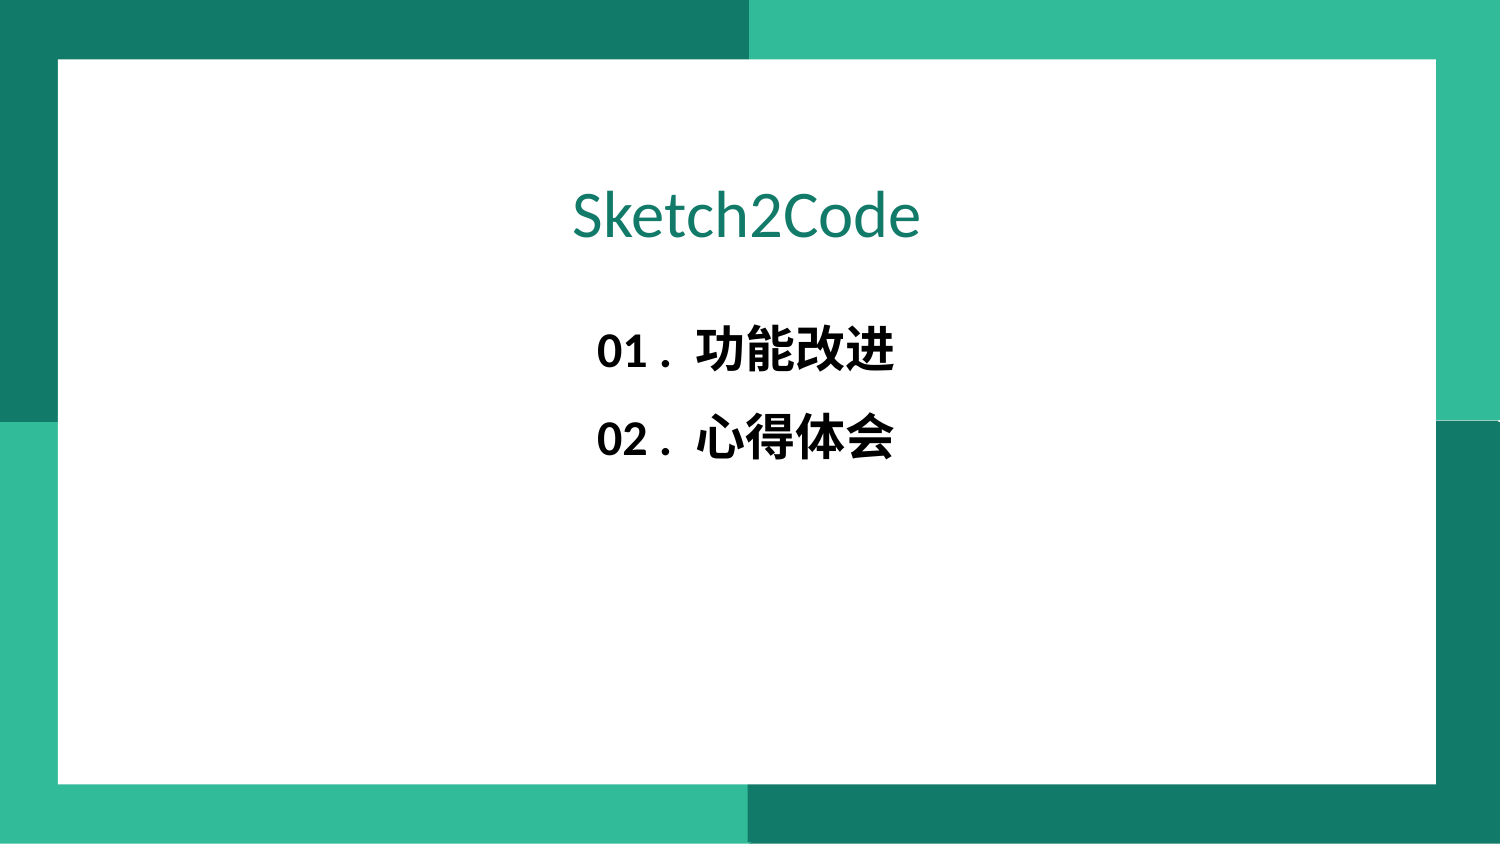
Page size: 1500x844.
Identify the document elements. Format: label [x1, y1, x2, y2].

text_box [0, 0, 1500, 844]
